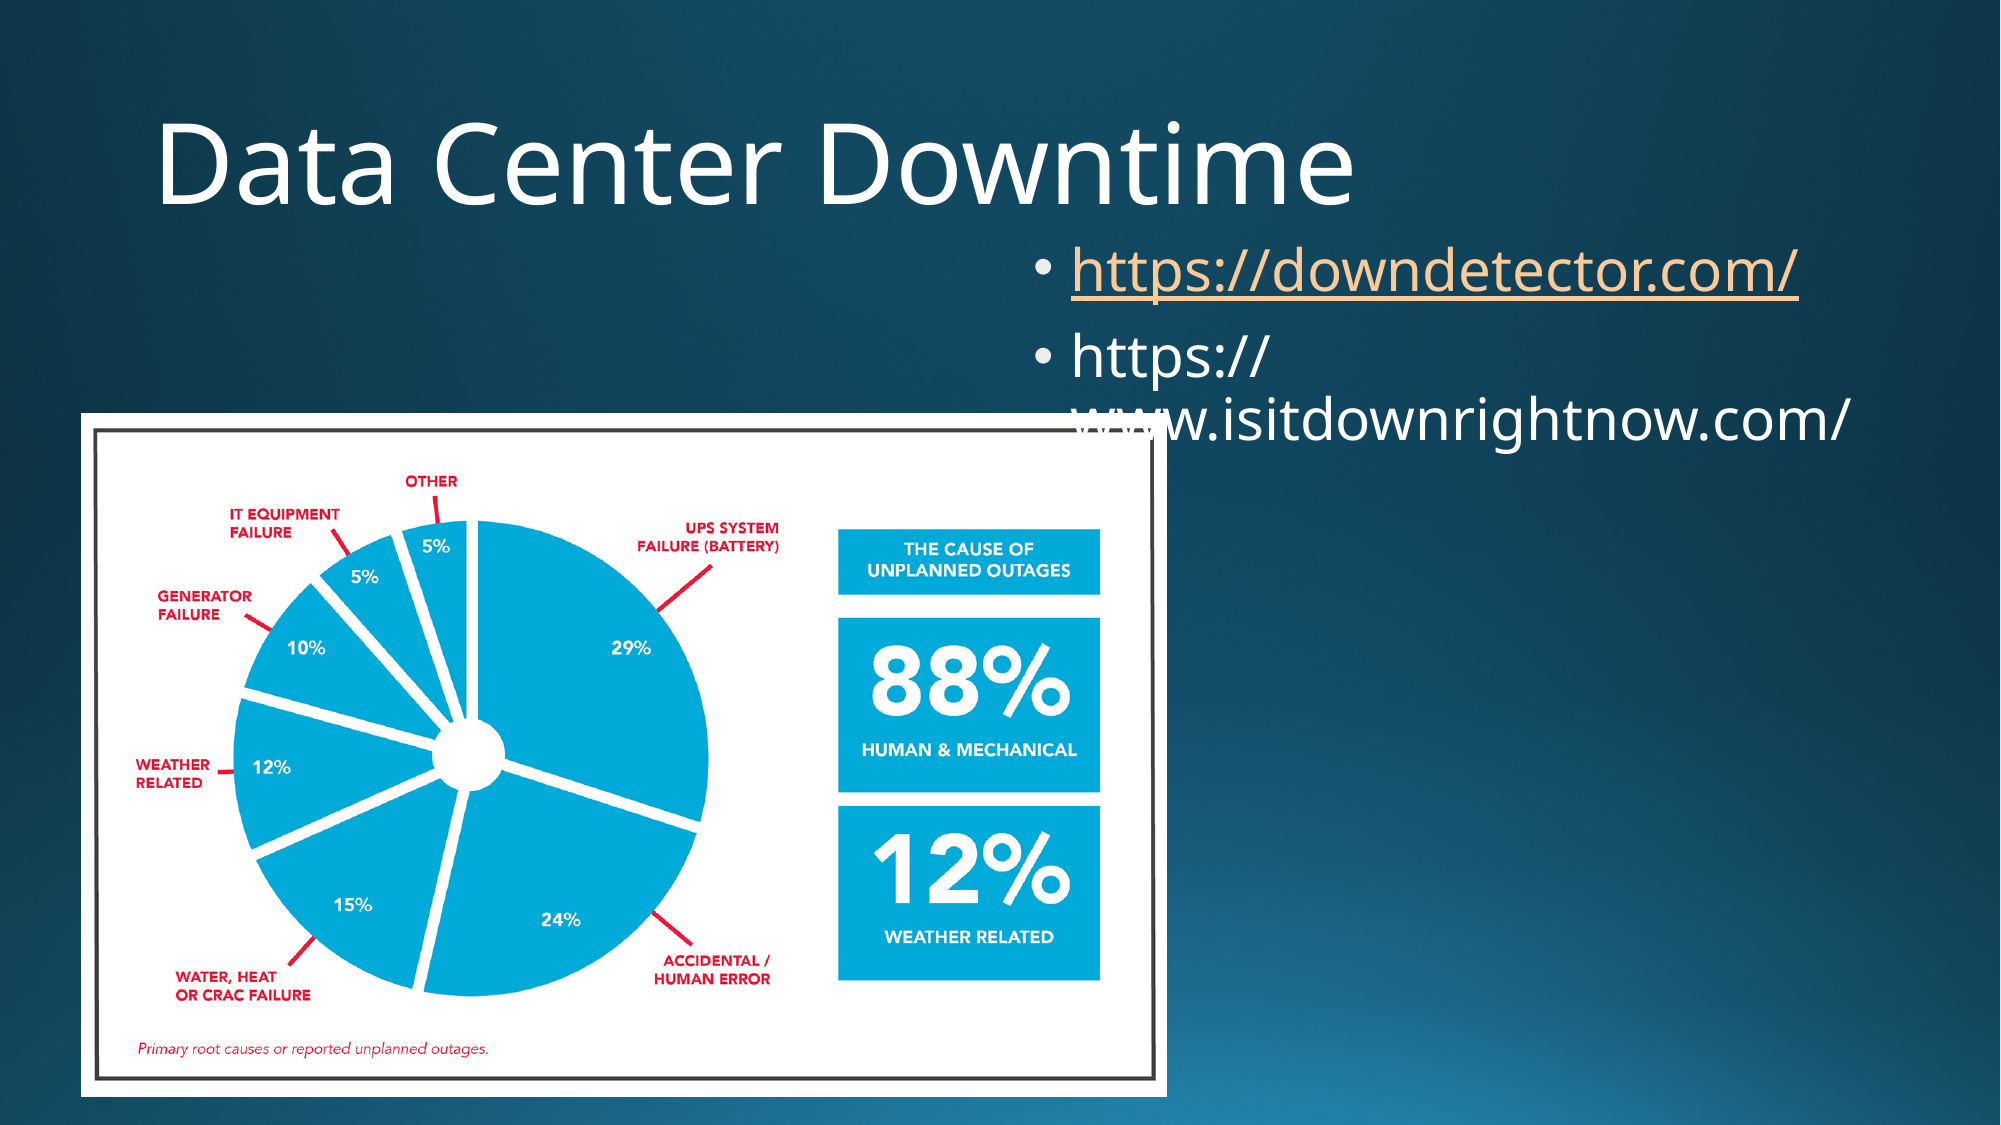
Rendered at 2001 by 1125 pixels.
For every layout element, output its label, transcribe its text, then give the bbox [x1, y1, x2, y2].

list https://downdetector.com/ https://www.isitdownrightnow.com/ [1018, 227, 2000, 1017]
picture [0, 0, 2001, 1125]
title Data Center Downtime [137, 59, 1863, 278]
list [81, 412, 1168, 1097]
